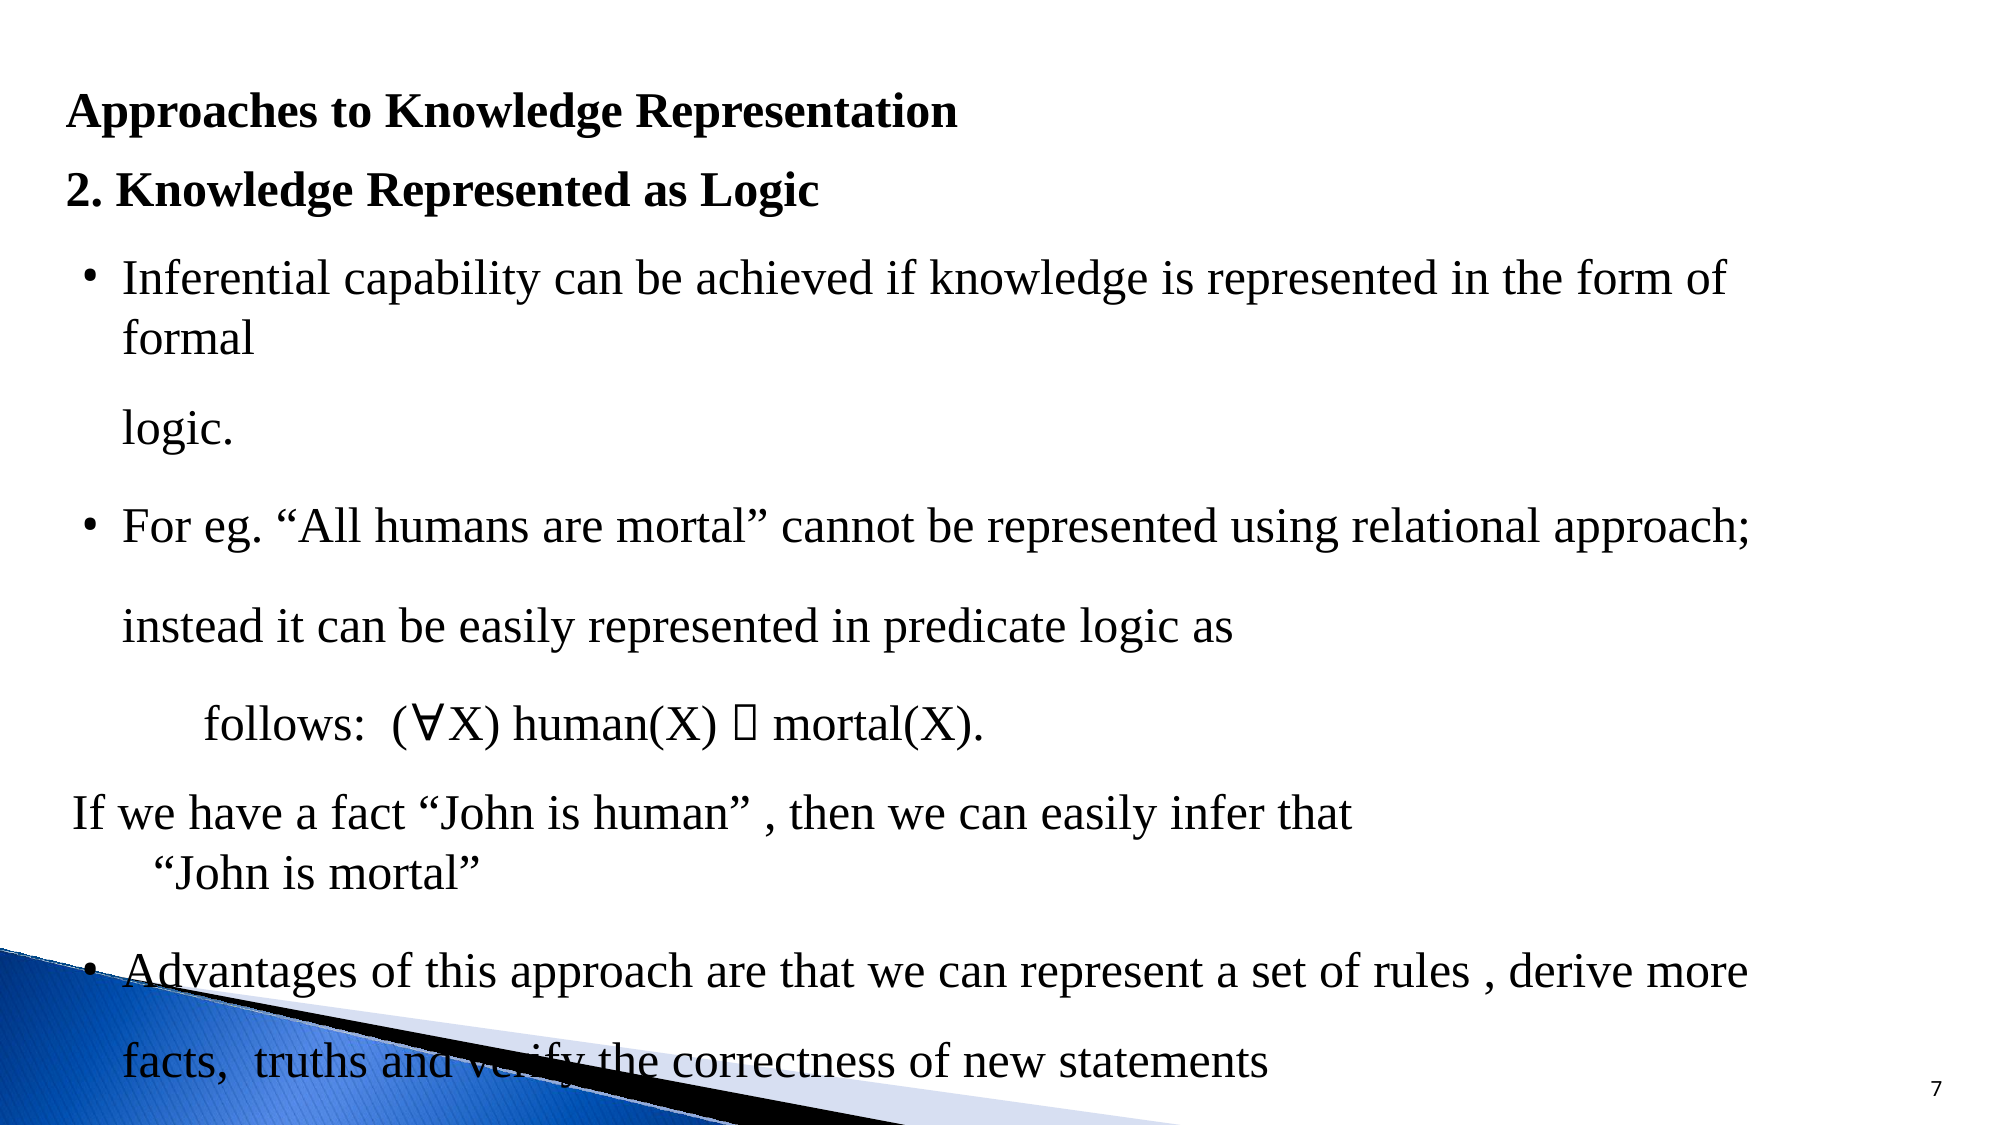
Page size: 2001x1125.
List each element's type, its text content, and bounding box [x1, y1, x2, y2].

slide_number 7 [1924, 1071, 1963, 1125]
picture [0, 948, 743, 1125]
text_box Approaches to Knowledge Representation 2. Knowledge Represented as Logic Inferential capability can be achieved if knowledge is represented in the form of formal logic. For eg. “All humans are mortal” cannot be represented using relational approach; instead it can be easily represented in predicate logic as follows: (∀X) human(X)  mortal(X). If we have a fact “John is human” , then we can easily infer that “John is mortal” Advantages of this approach are that we can represent a set of rules , derive more facts, truths and verify the correctness of new statements [63, 56, 1870, 1088]
